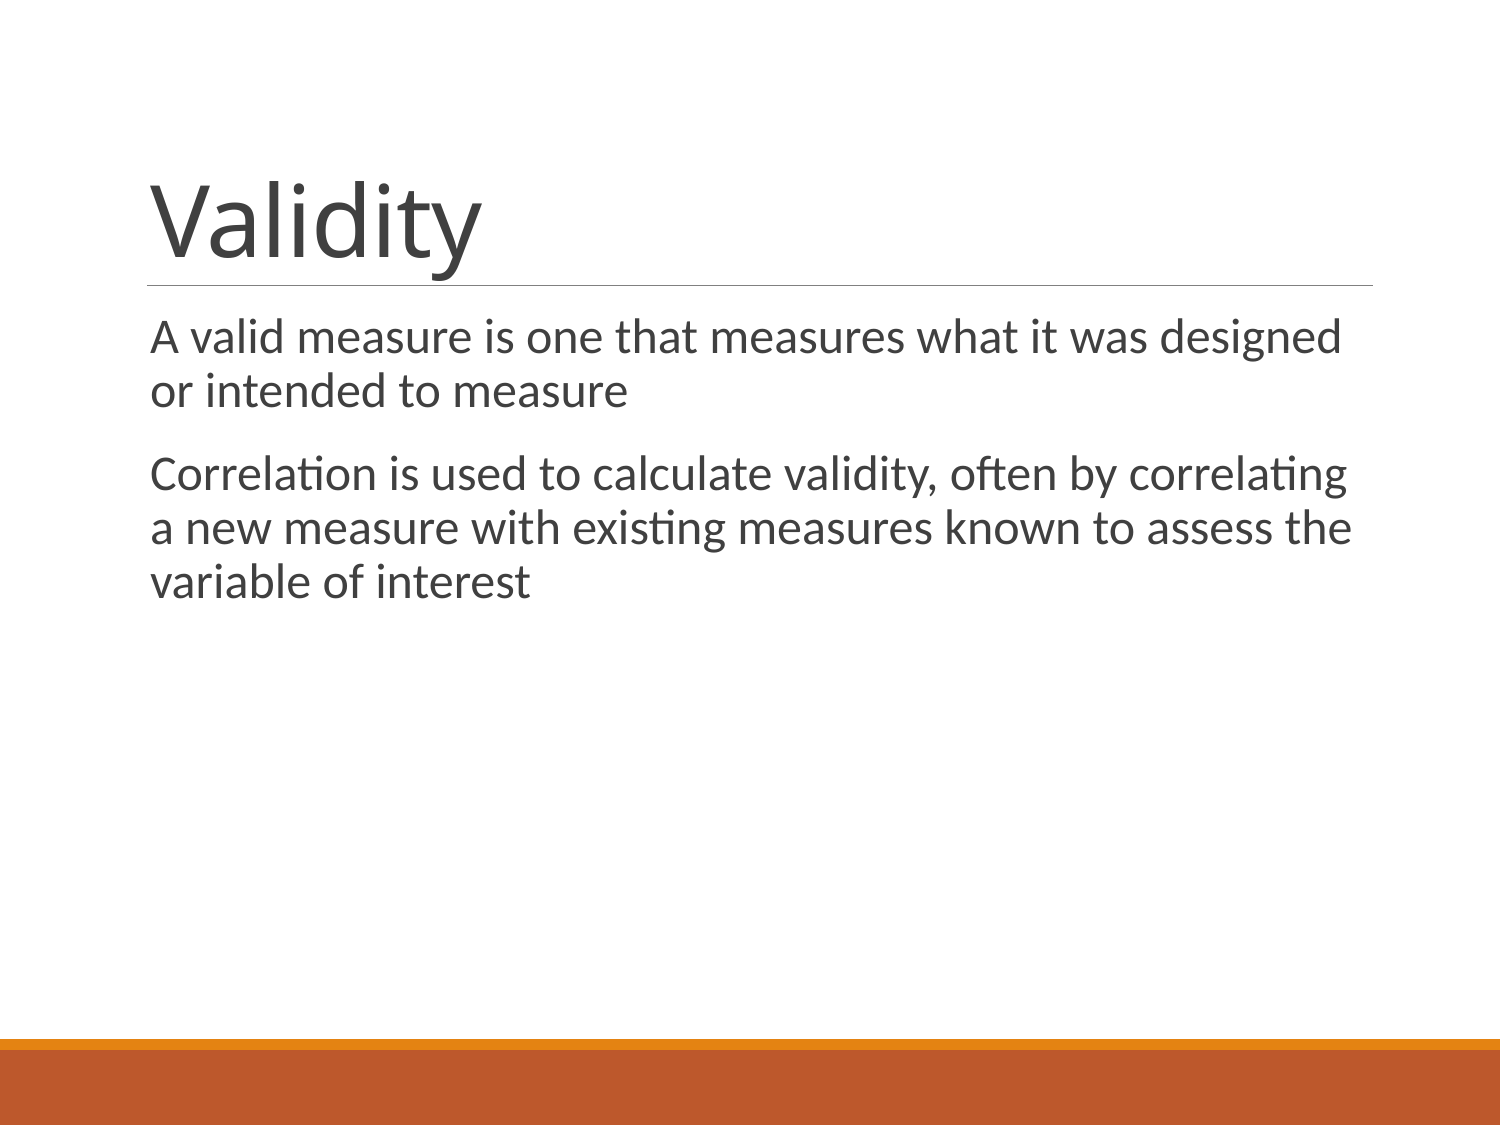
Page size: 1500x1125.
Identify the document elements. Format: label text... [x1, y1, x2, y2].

list A valid measure is one that measures what it was designed or intended to measure Correlation is used to calculate validity, often by correlating a new measure with existing measures known to assess the variable of interest [135, 302, 1373, 963]
title Validity [135, 47, 1373, 285]
